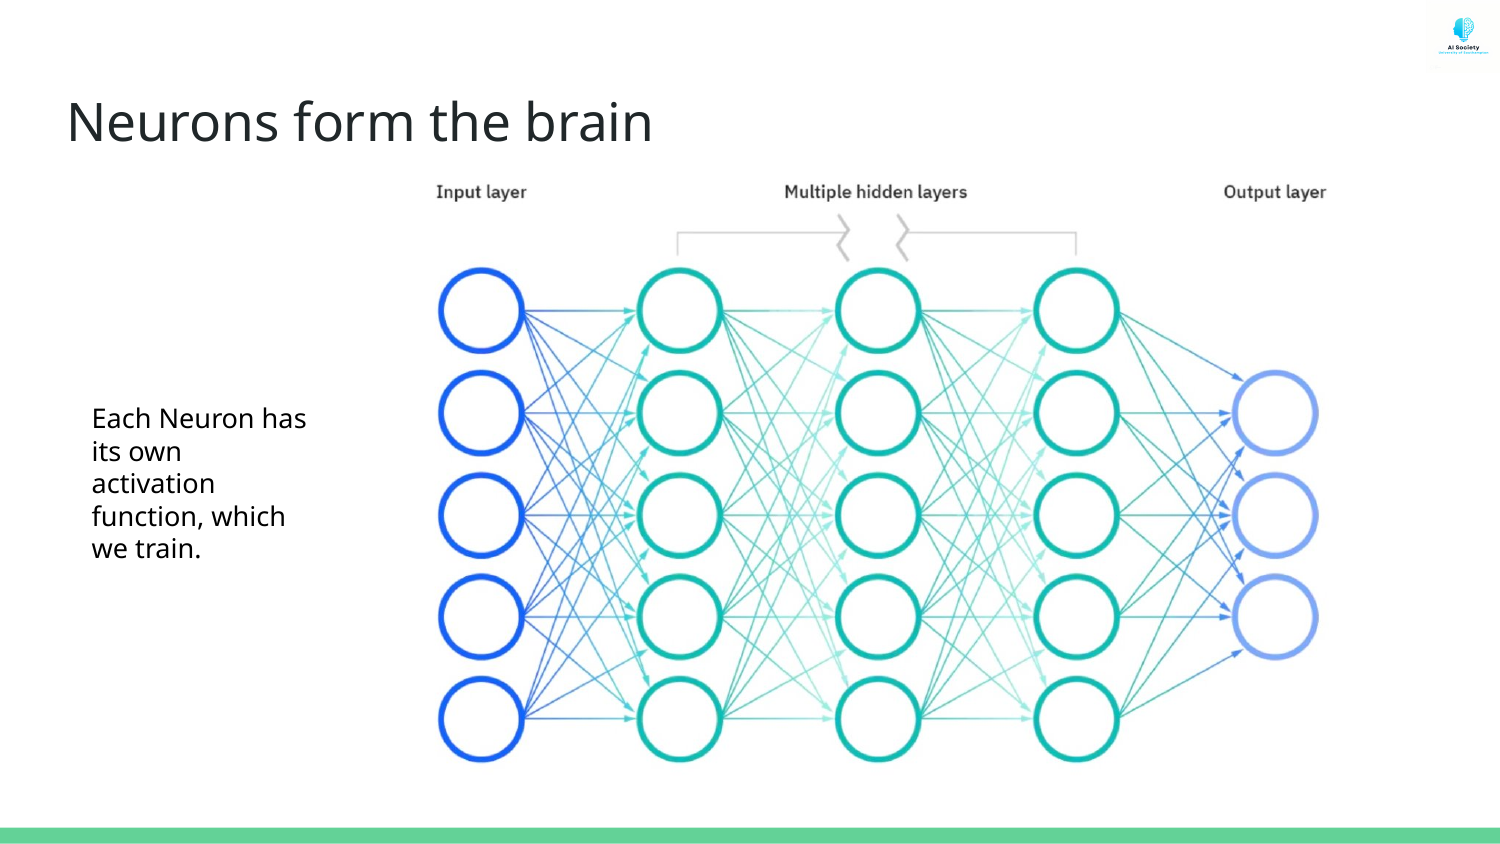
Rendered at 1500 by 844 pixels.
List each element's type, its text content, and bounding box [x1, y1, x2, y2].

text_box Each Neuron has its own activation function, which we train. [76, 386, 324, 579]
title Neurons form the brain [51, 72, 1449, 167]
picture [412, 153, 1347, 782]
picture [1426, 0, 1500, 73]
